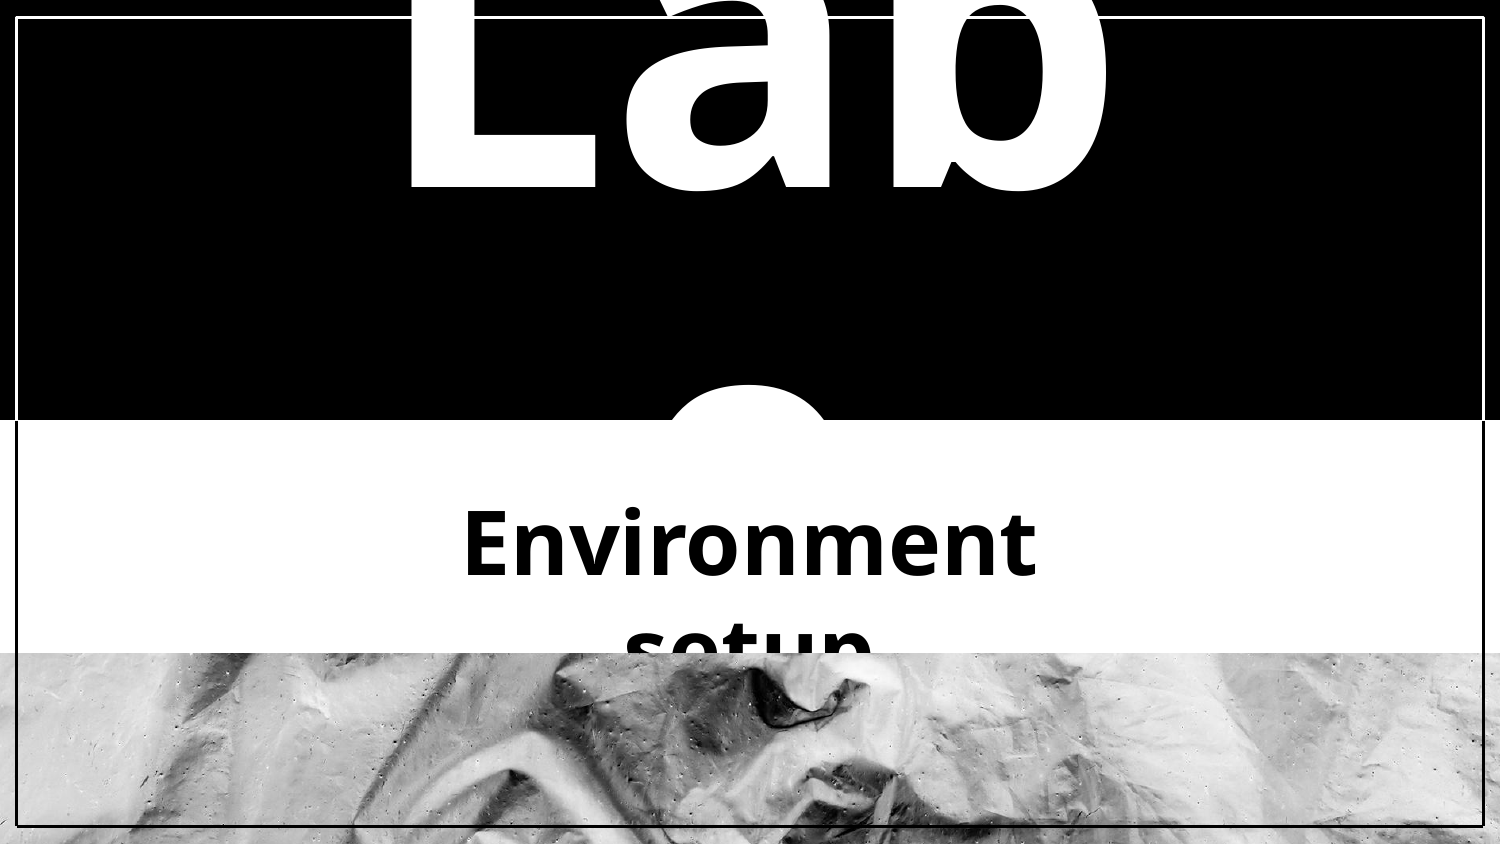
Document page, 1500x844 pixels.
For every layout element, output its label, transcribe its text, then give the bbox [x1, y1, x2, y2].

picture [0, 652, 1500, 844]
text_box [16, 420, 1484, 827]
title Lab 0 [338, 118, 1162, 419]
